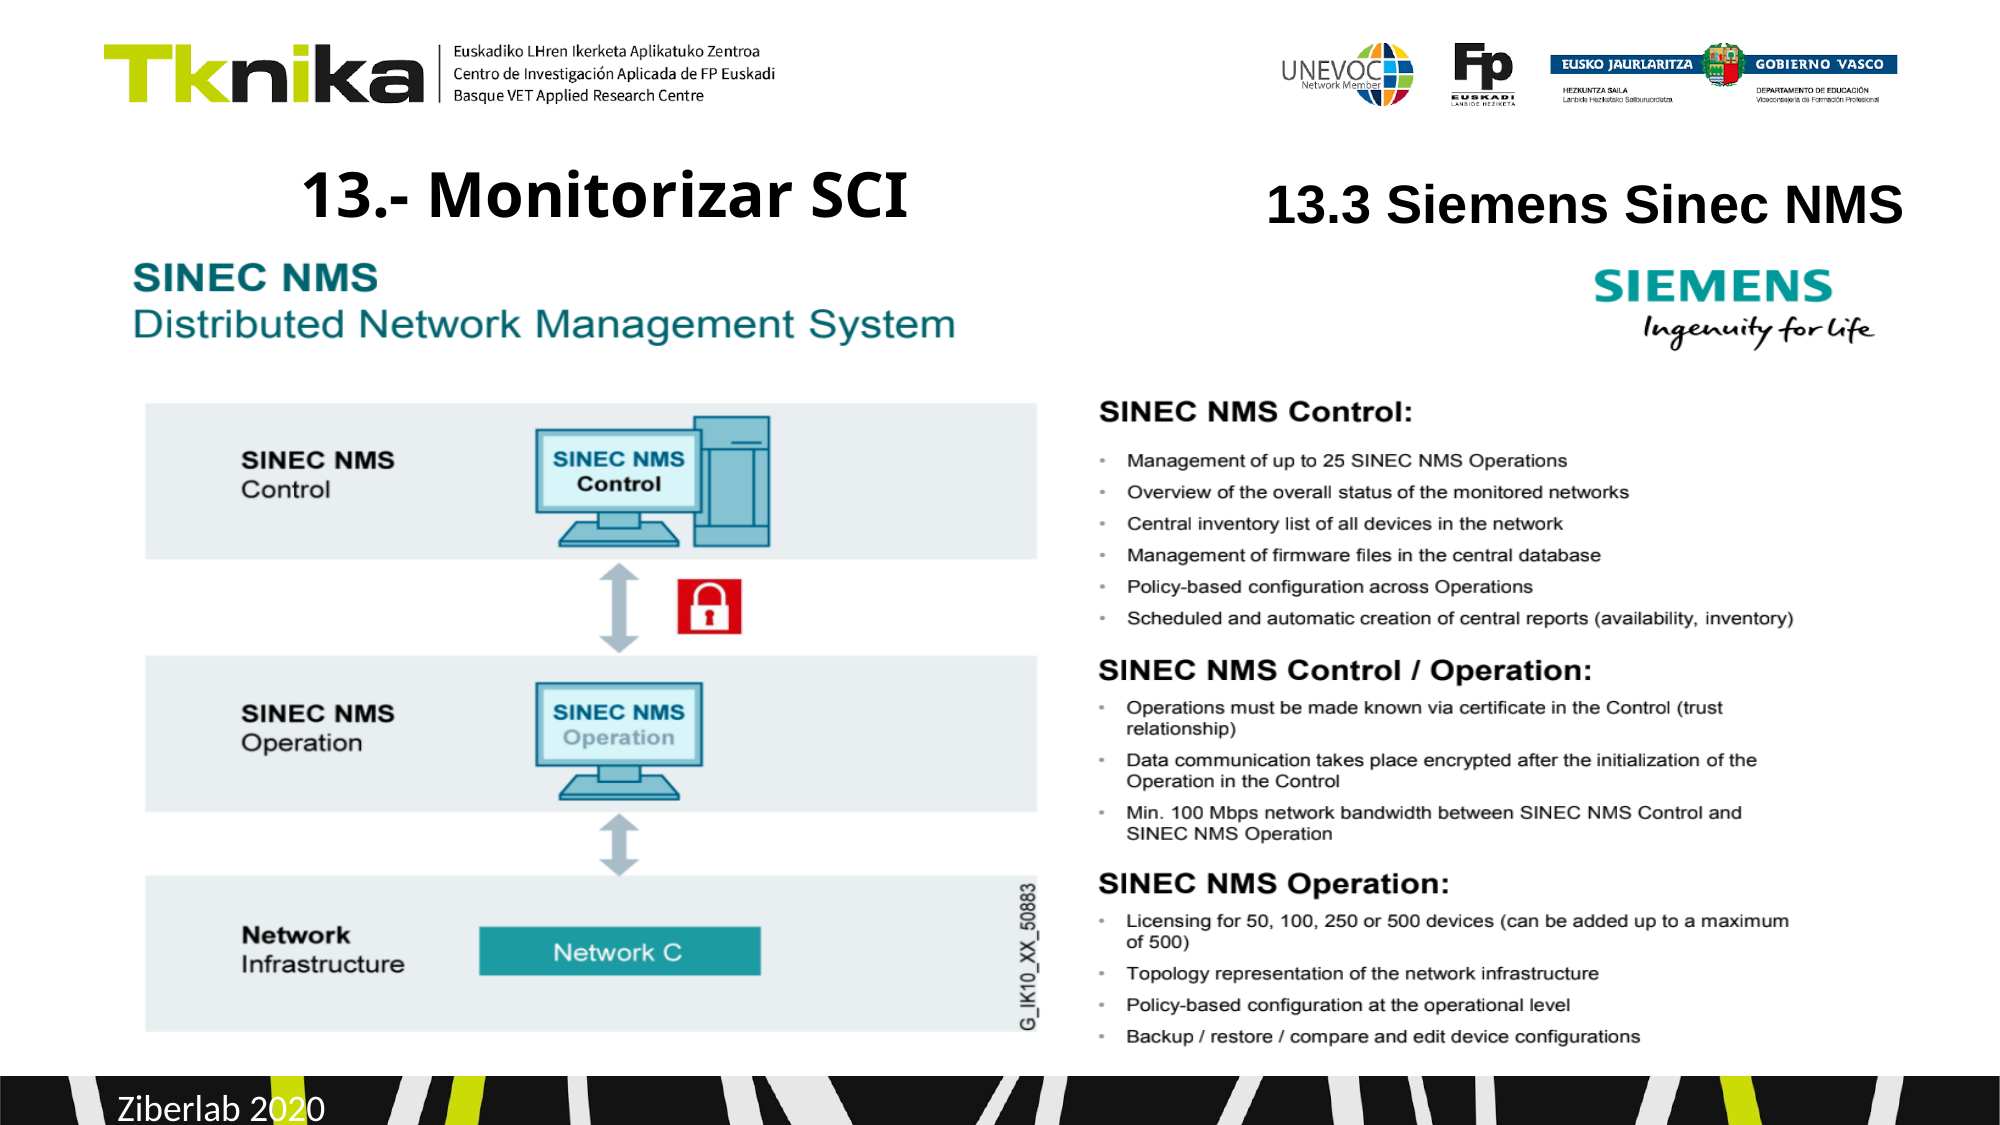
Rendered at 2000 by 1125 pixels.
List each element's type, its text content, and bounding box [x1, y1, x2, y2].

picture [102, 42, 1898, 106]
title 13.- Monitorizar SCI [125, 145, 1085, 203]
text_box 13.3 Siemens Sinec NMS [1100, 144, 1929, 203]
picture [0, 1076, 2000, 1125]
picture [91, 204, 1941, 1072]
